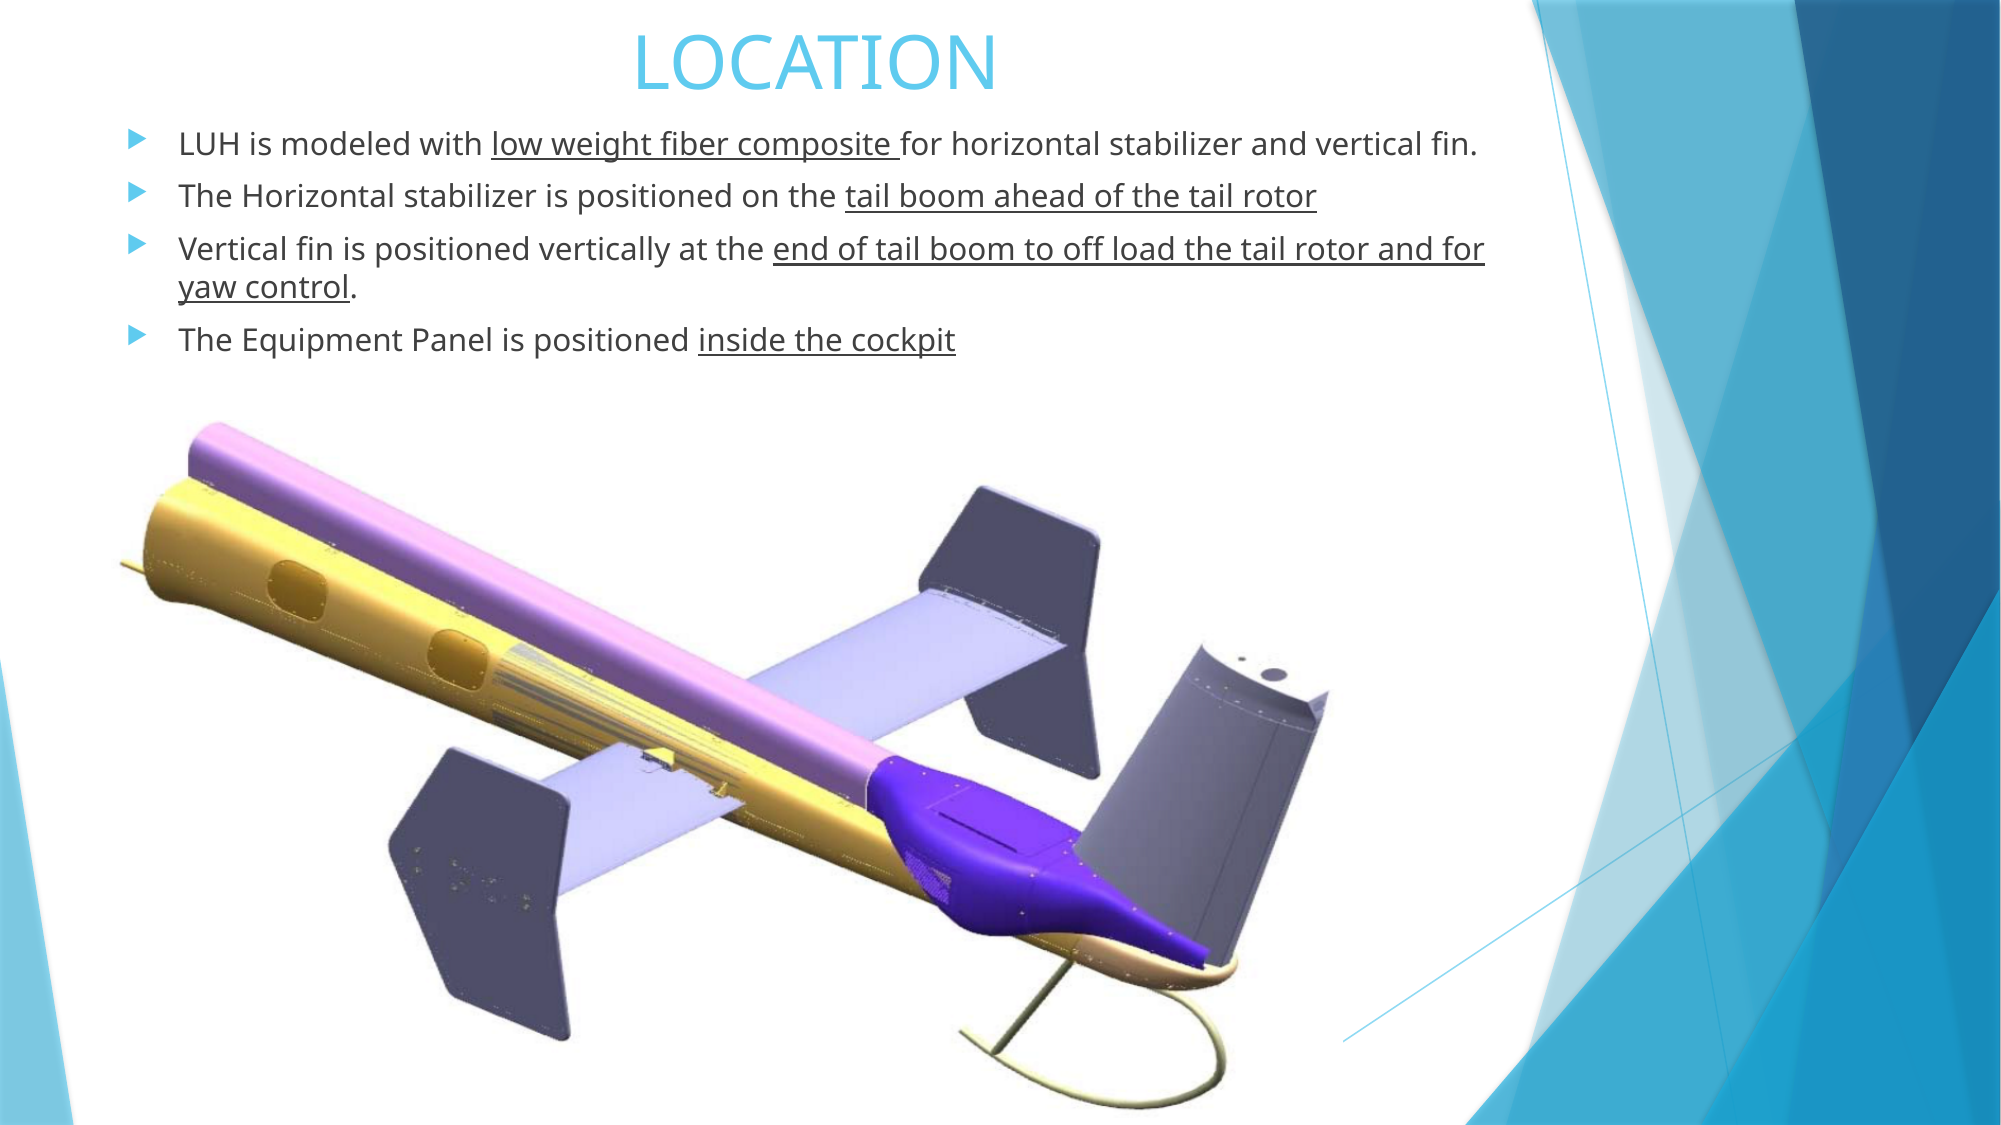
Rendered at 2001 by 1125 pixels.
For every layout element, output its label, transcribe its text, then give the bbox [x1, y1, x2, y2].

list LUH is modeled with low weight fiber composite for horizontal stabilizer and vertical fin. The Horizontal stabilizer is positioned on the tail boom ahead of the tail rotor Vertical fin is positioned vertically at the end of tail boom to off load the tail rotor and for yaw control. The Equipment Panel is positioned inside the cockpit [111, 224, 1522, 392]
title LOCATION [111, 7, 1522, 224]
picture [110, 420, 1344, 1125]
